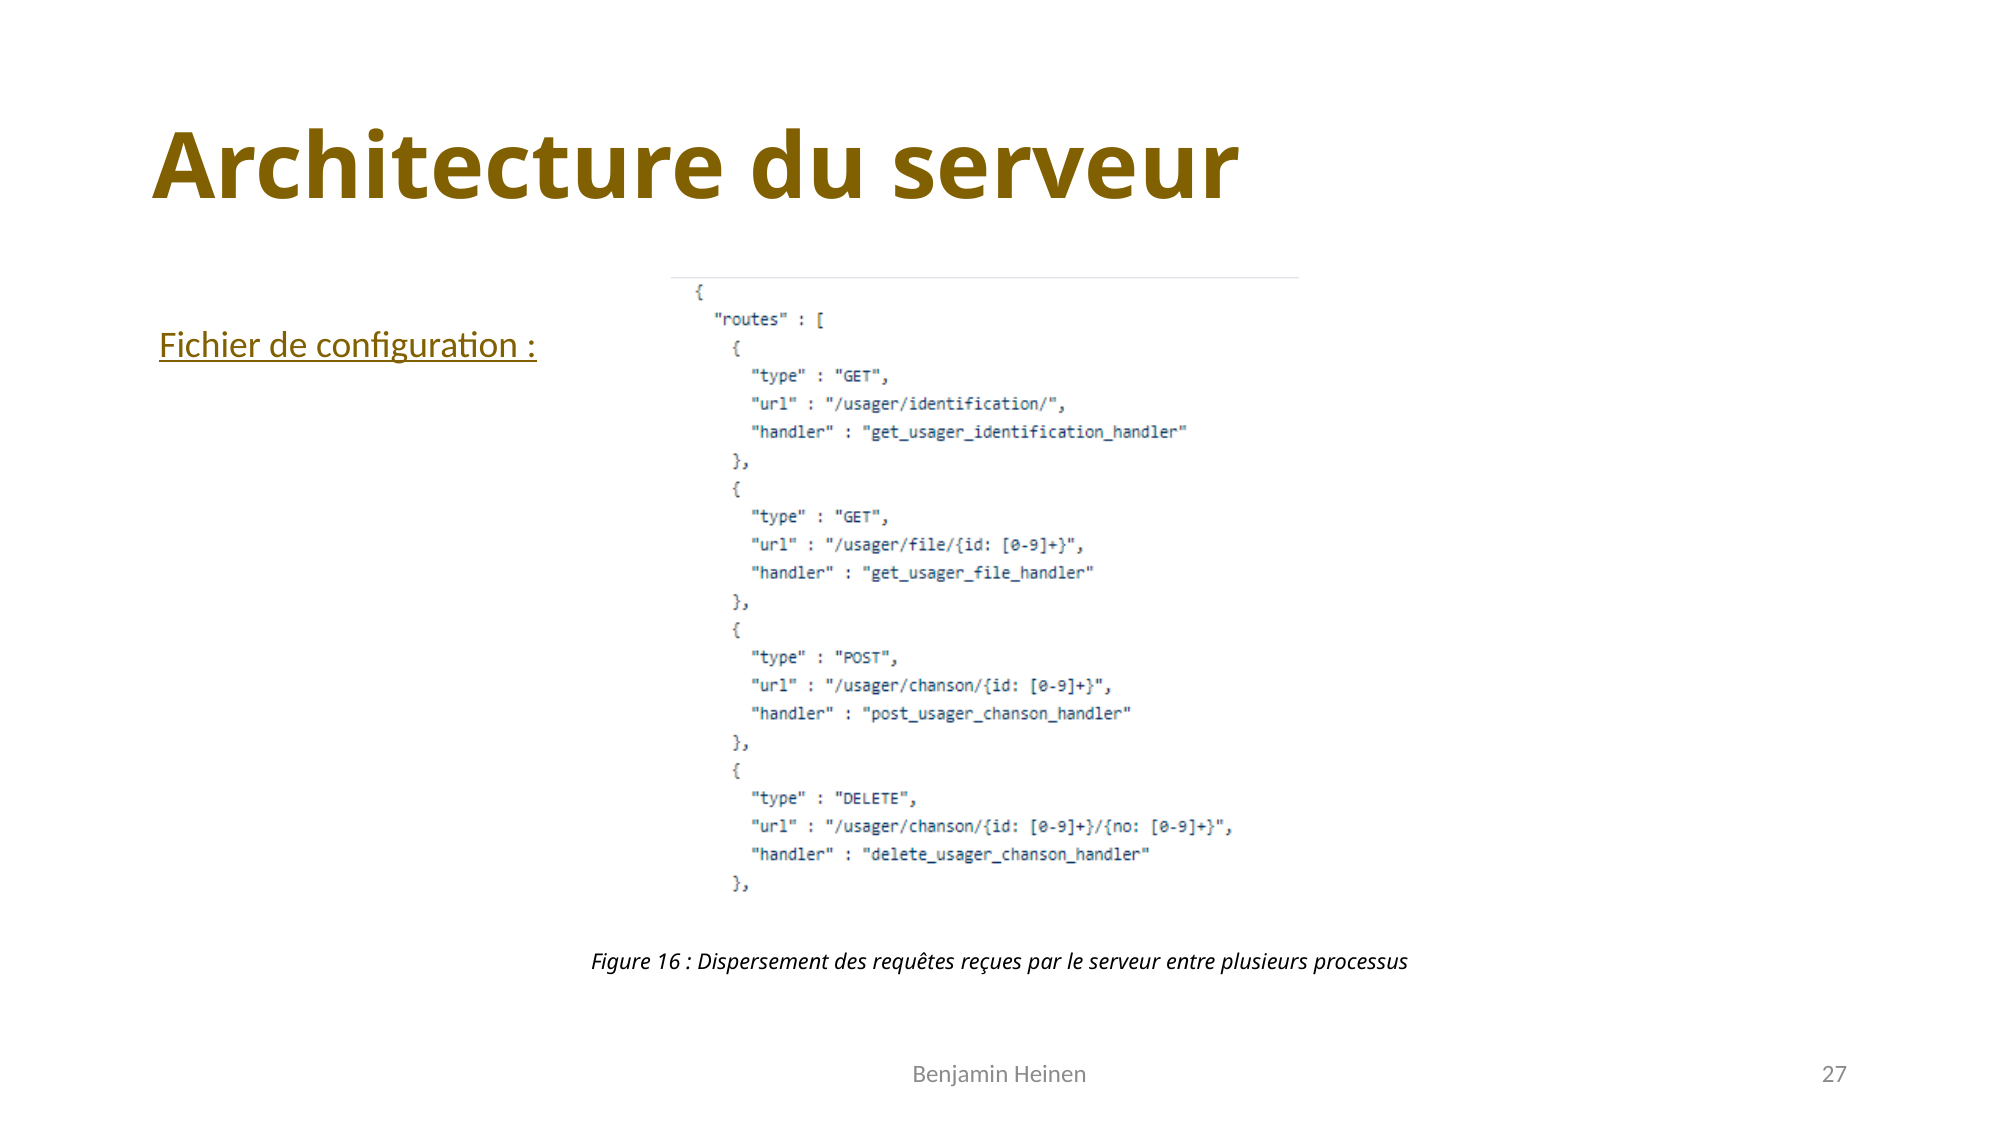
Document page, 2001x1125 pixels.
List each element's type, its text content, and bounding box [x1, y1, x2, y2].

footer Benjamin Heinen [662, 1042, 1338, 1103]
text_box Fichier de configuration : [144, 312, 637, 372]
slide_number 27 [1412, 1042, 1863, 1103]
text_box Figure 16 : Dispersement des requêtes reçues par le serveur entre plusieurs processus [515, 935, 1485, 992]
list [671, 277, 1299, 898]
title Architecture du serveur [137, 59, 1863, 278]
